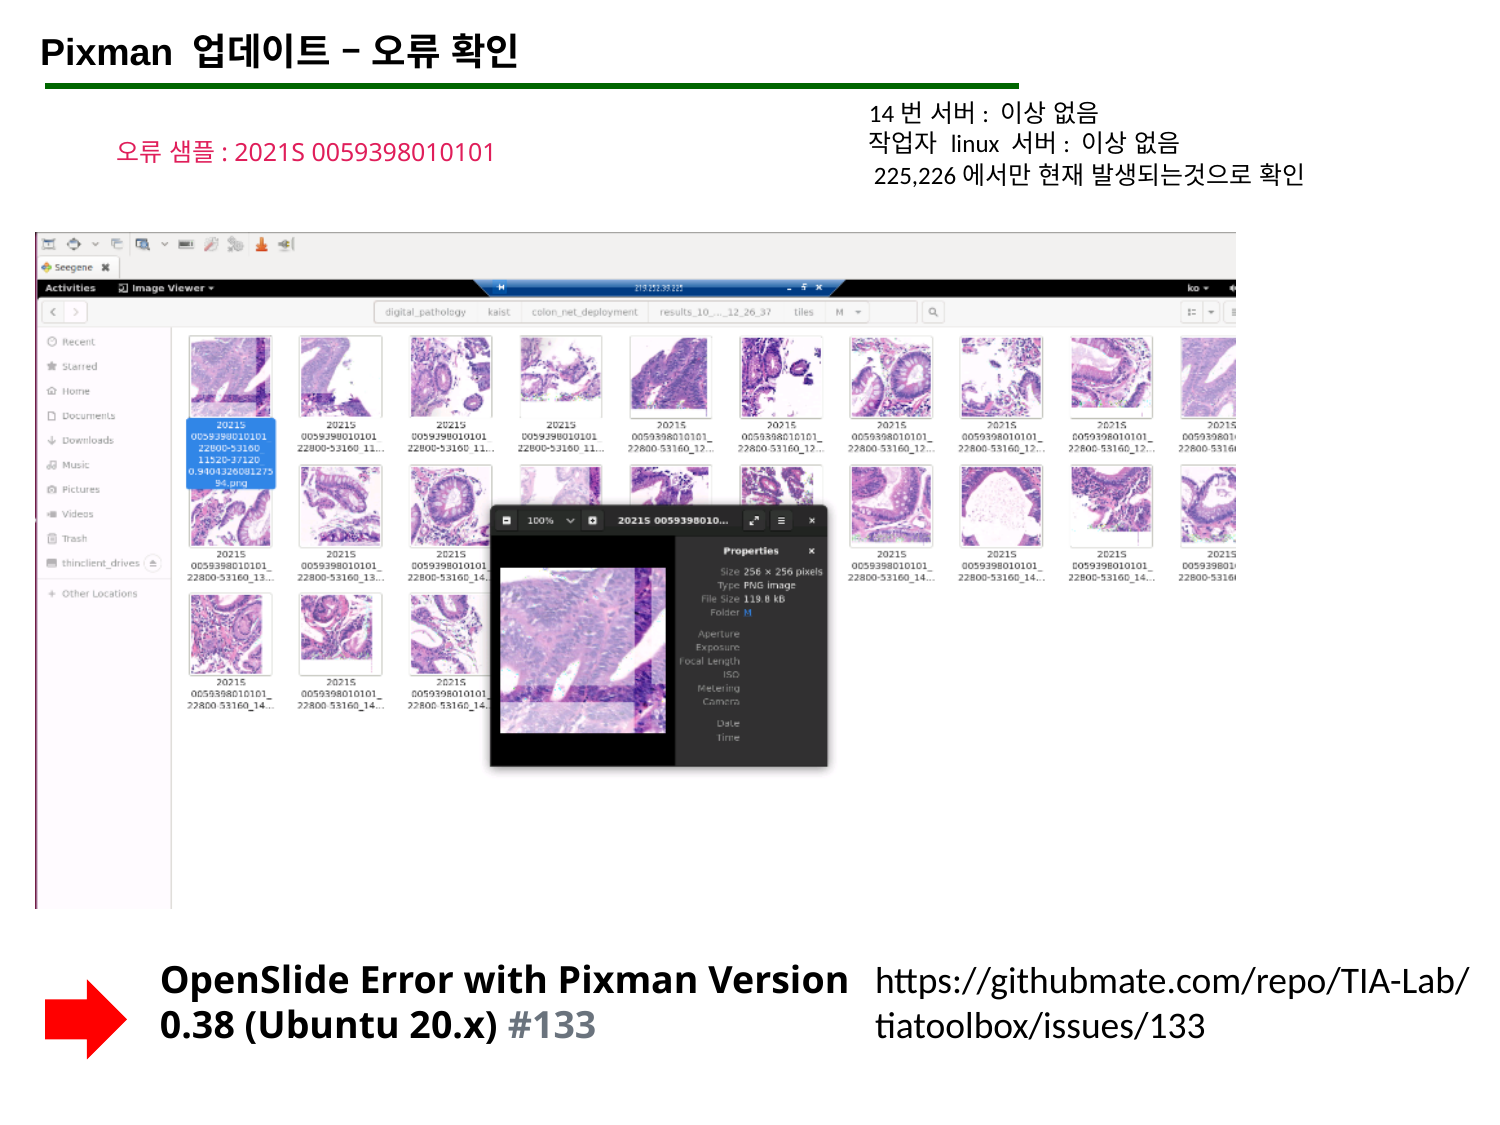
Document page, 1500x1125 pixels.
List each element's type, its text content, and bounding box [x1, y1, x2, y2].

text_box [43, 976, 129, 1062]
picture [35, 232, 1236, 909]
text_box 14번 서버: 이상 없음 작업자 linux 서버: 이상 없음 [854, 90, 1363, 165]
text_box Pixman 업데이트 – 오류 확인 [25, 20, 797, 81]
text_box OpenSlide Error with Pixman Version 0.38 (Ubuntu 20.x) #133 [145, 948, 860, 1054]
text_box https://githubmate.com/repo/TIA-Lab/tiatoolbox/issues/133 [860, 948, 1500, 1054]
text_box 225,226에서만 현재 발생되는것으로 확인 [859, 152, 1363, 197]
text_box 오류 샘플: 2021S 0059398010101 [101, 129, 512, 174]
